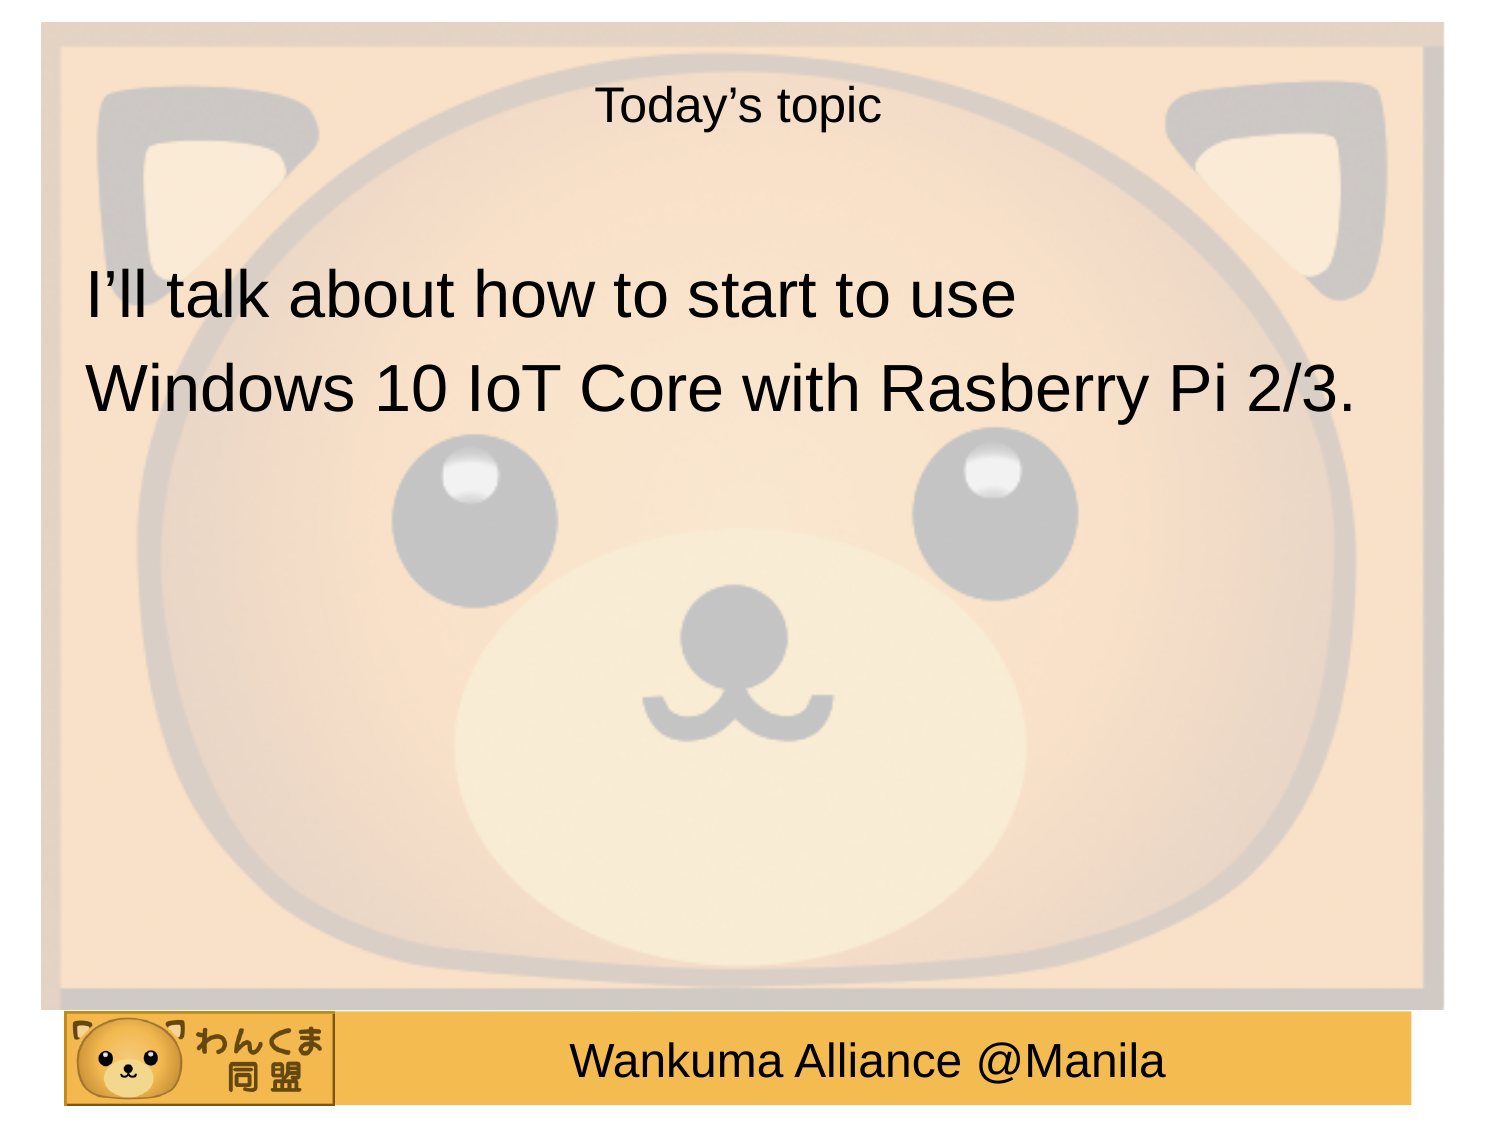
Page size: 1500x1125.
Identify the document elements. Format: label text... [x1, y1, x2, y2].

list I’ll talk about how to start to use Windows 10 IoT Core with Rasberry Pi 2/3. [70, 243, 1430, 914]
picture [64, 1011, 335, 1106]
title Today’s topic [58, 44, 1419, 162]
picture [41, 22, 1447, 1010]
